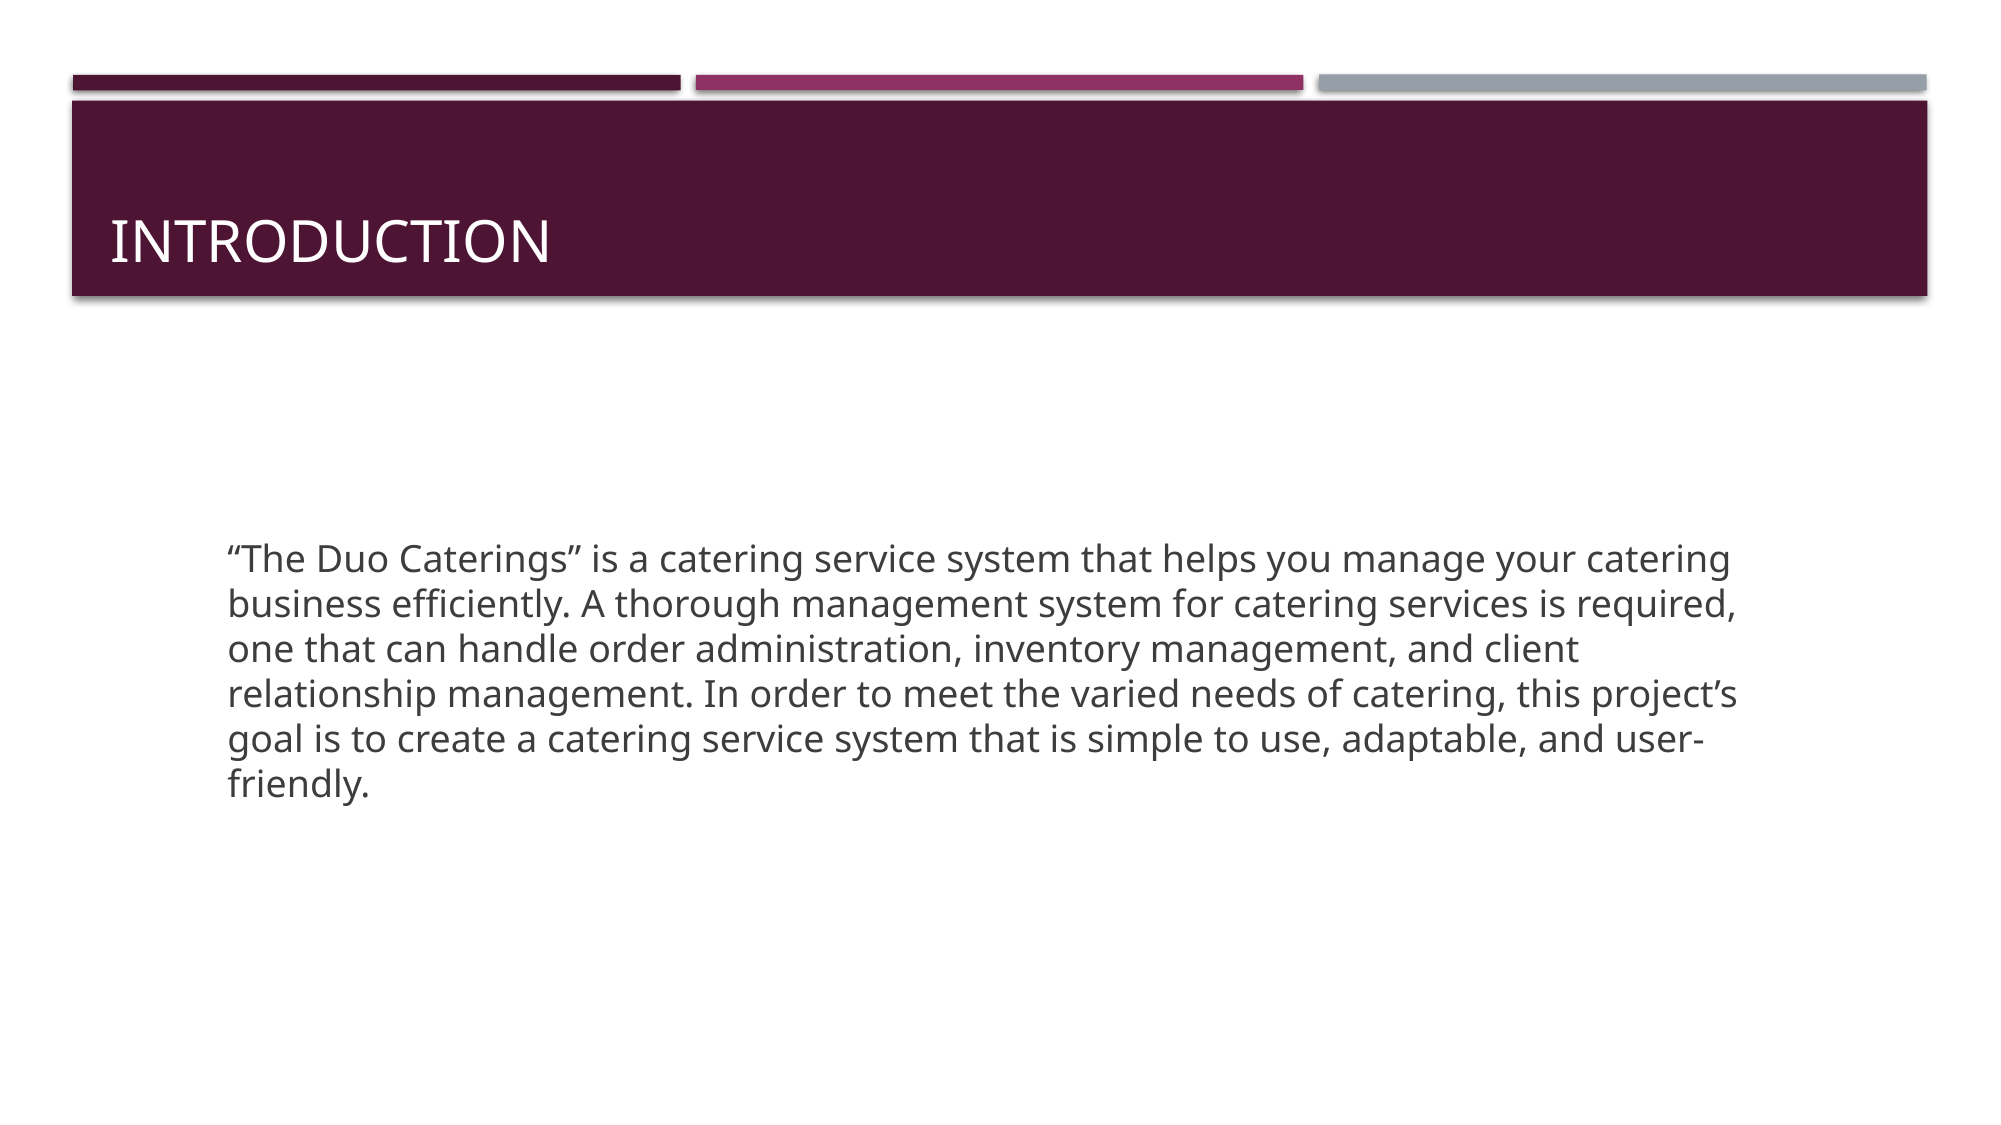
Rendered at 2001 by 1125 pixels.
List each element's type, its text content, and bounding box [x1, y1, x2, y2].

list “The Duo Caterings” is a catering service system that helps you manage your catering business efficiently. A thorough management system for catering services is required, one that can handle order administration, inventory management, and client relationship management. In order to meet the varied needs of catering, this project’s goal is to create a catering service system that is simple to use, adaptable, and user-friendly. [212, 397, 1788, 942]
title Introduction [95, 115, 1905, 282]
